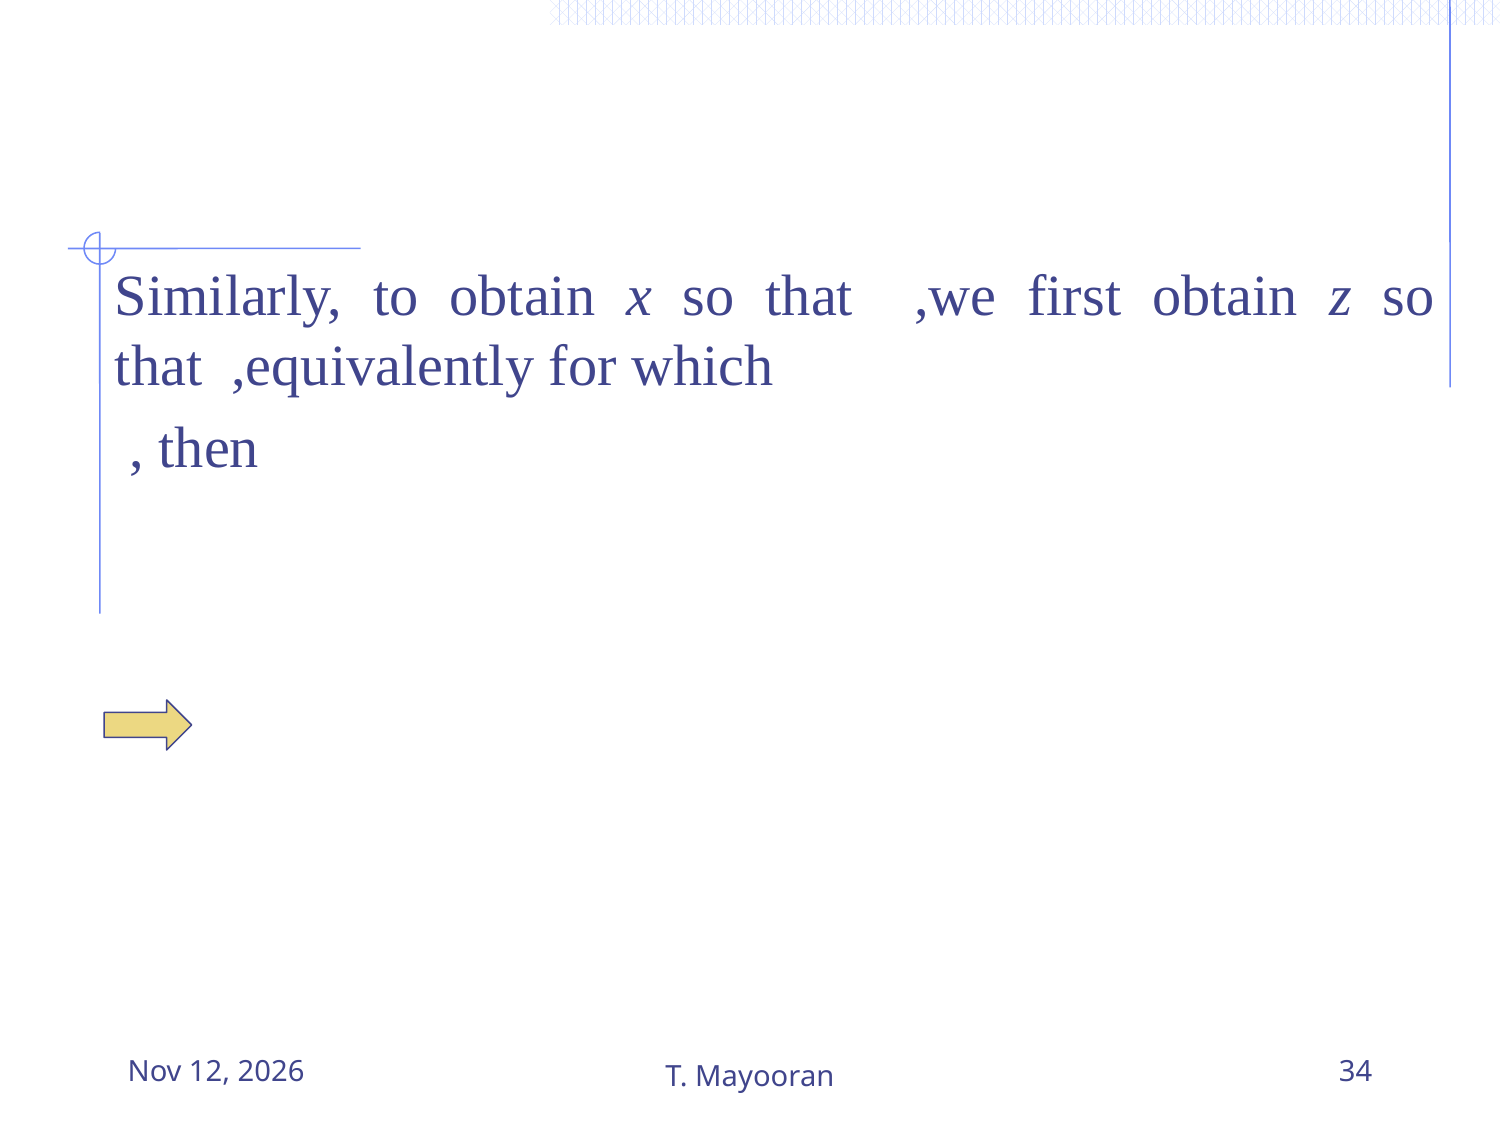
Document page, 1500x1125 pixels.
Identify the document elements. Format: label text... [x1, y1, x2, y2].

slide_number 34 [1074, 1024, 1388, 1101]
slide_number 12-May-23 [112, 1024, 426, 1101]
text_box [104, 699, 192, 751]
footer T. Mayooran [512, 1024, 988, 1101]
